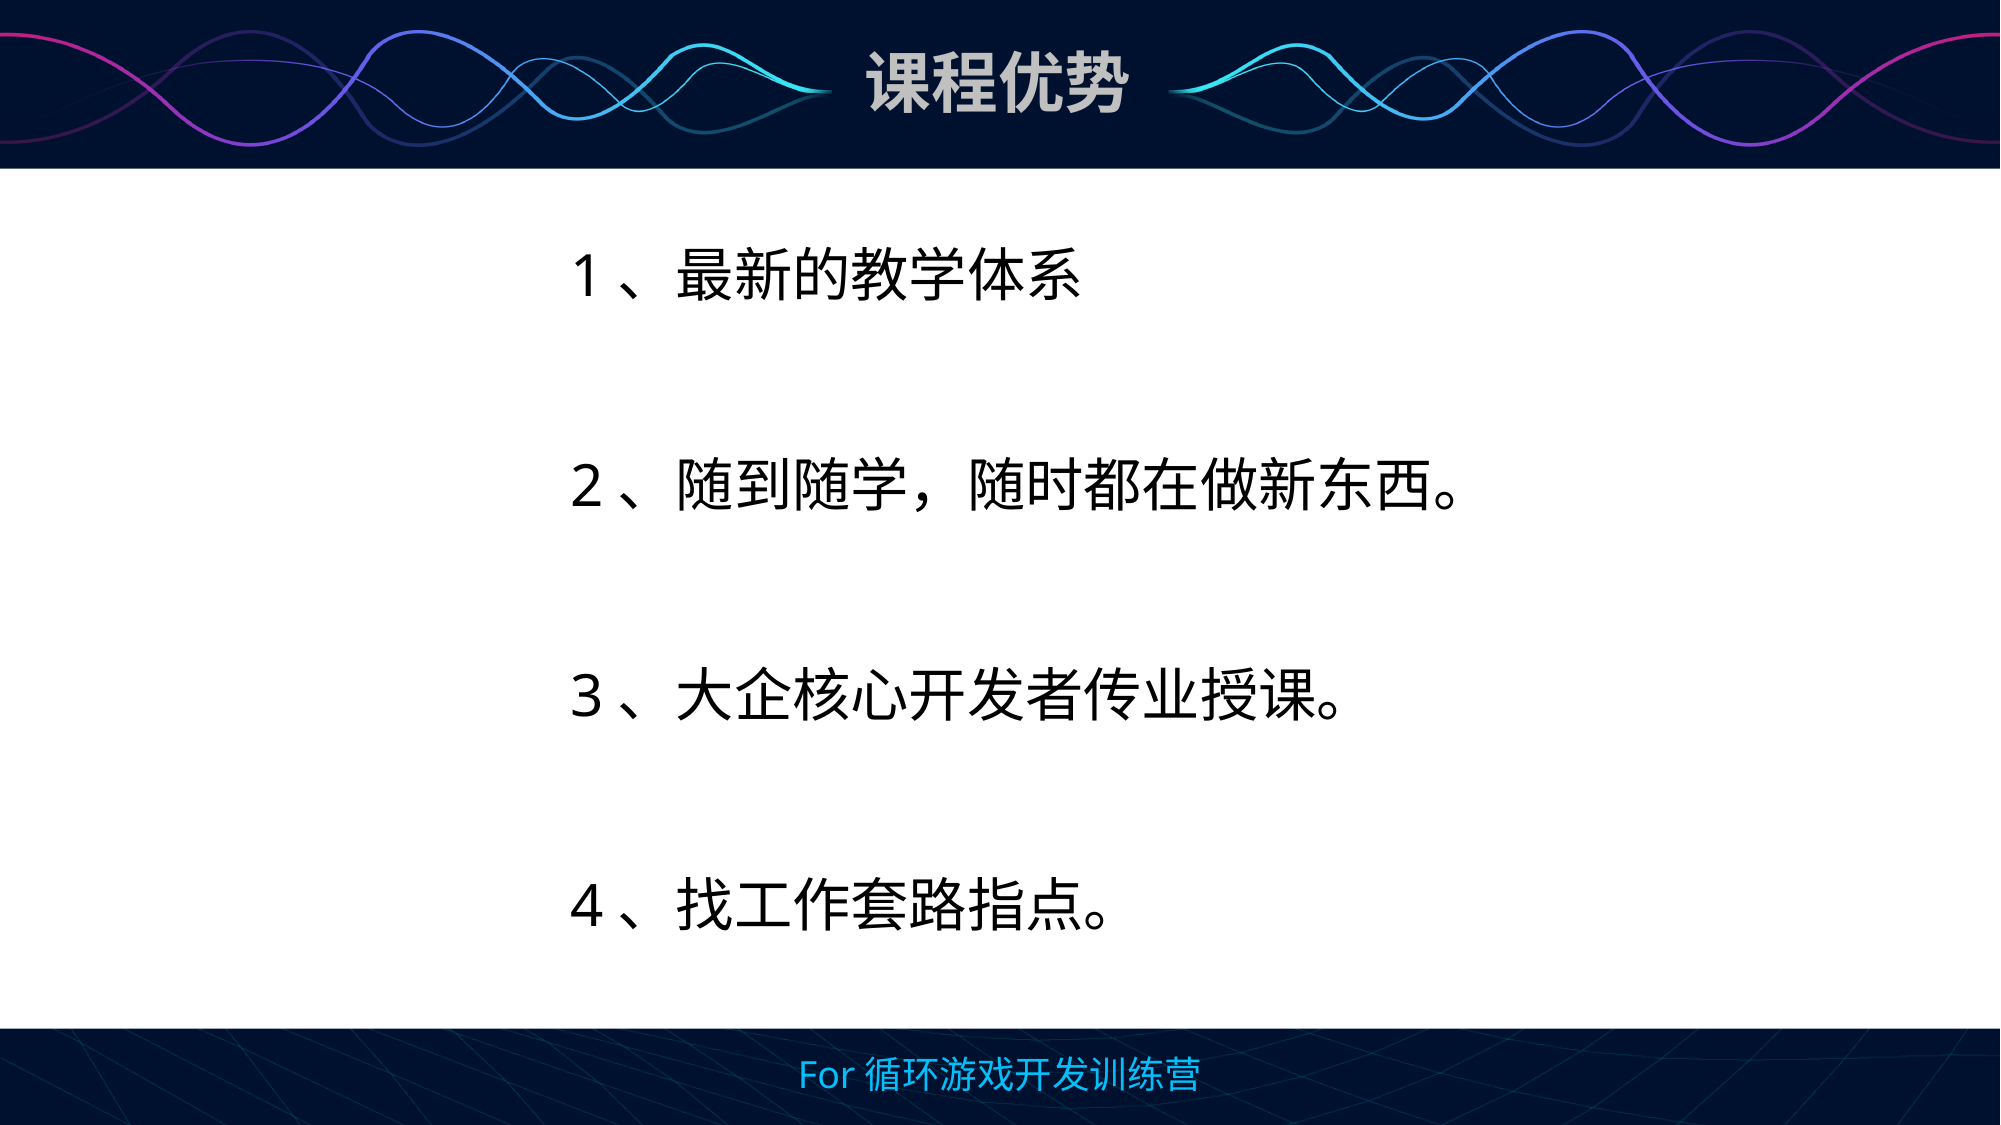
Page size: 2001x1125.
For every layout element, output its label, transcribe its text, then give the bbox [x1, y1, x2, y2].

picture [0, 7, 873, 195]
picture [1127, 7, 2000, 195]
text_box 课程优势 [873, 33, 1127, 128]
text_box 1、最新的教学体系 2、随到随学，随时都在做新东西。 3、大企核心开发者传业授课。 4、找工作套路指点。 [555, 230, 1501, 946]
